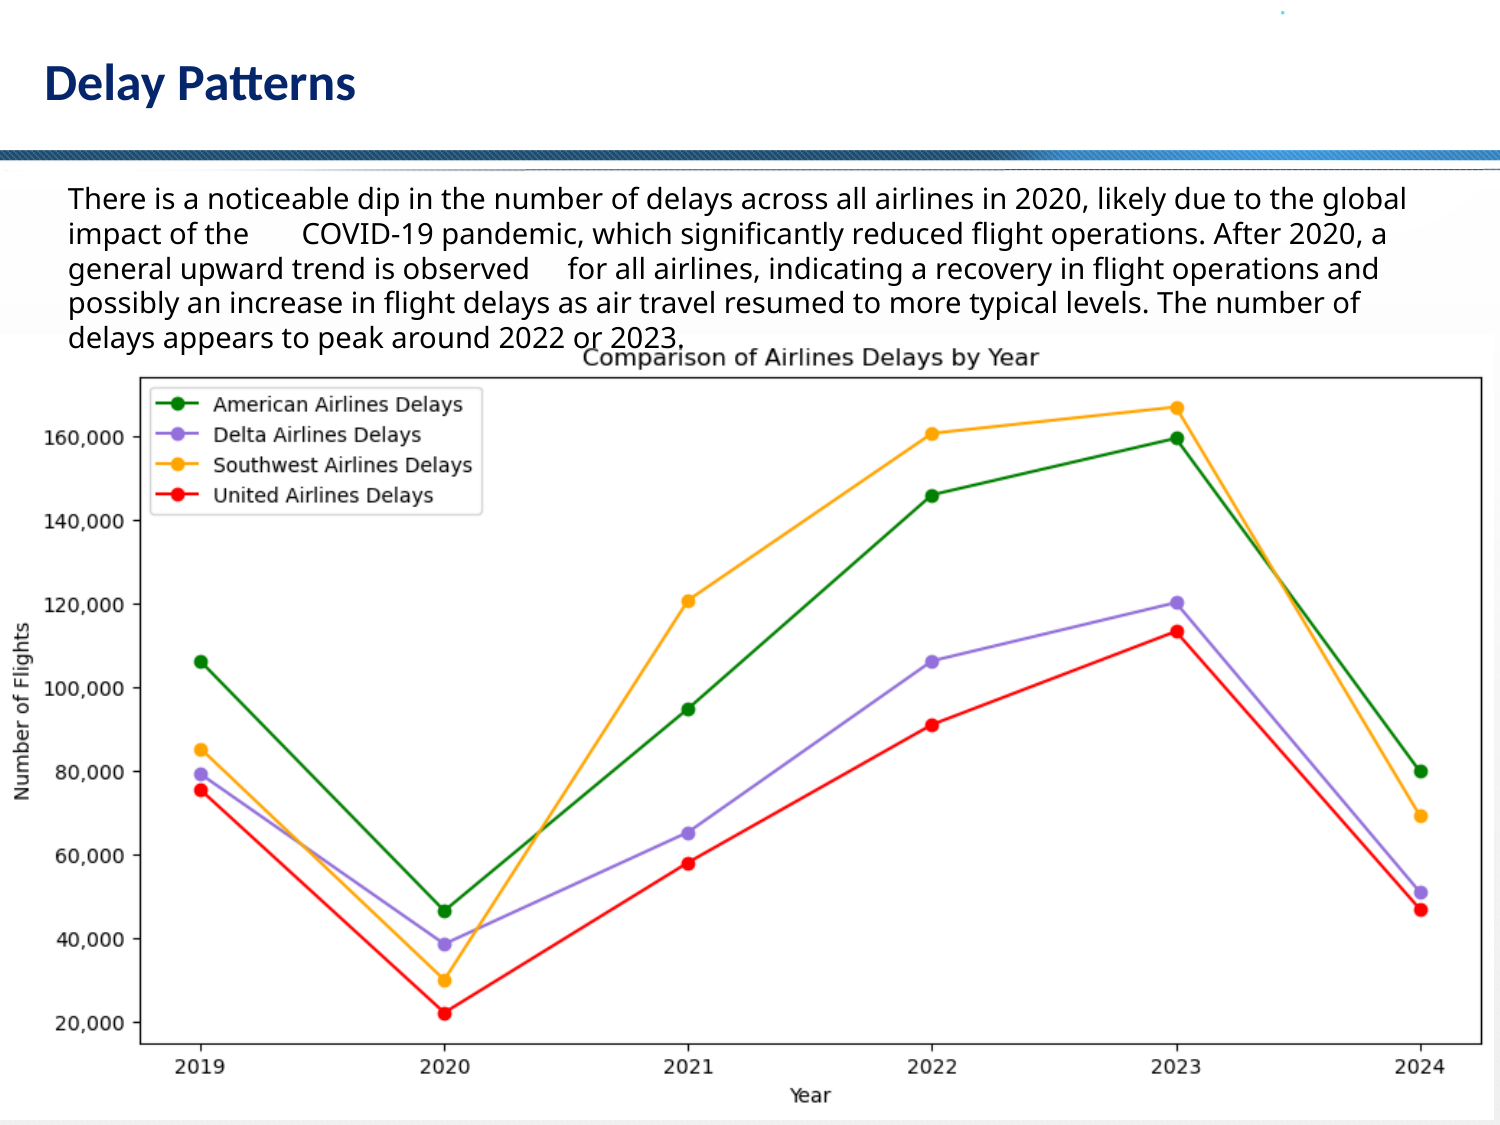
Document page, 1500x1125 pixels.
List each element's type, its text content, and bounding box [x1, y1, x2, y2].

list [0, 333, 1494, 1120]
picture [0, 0, 1500, 1125]
title Delay Patterns [29, 14, 1287, 146]
text_box There is a noticeable dip in the number of delays across all airlines in 2020, likely due to the global impact of the COVID-19 pandemic, which significantly reduced flight operations. After 2020, a general upward trend is observed for all airlines, indicating a recovery in flight operations and possibly an increase in flight delays as air travel resumed to more typical levels. The number of delays appears to peak around 2022 or 2023. [53, 172, 1447, 332]
